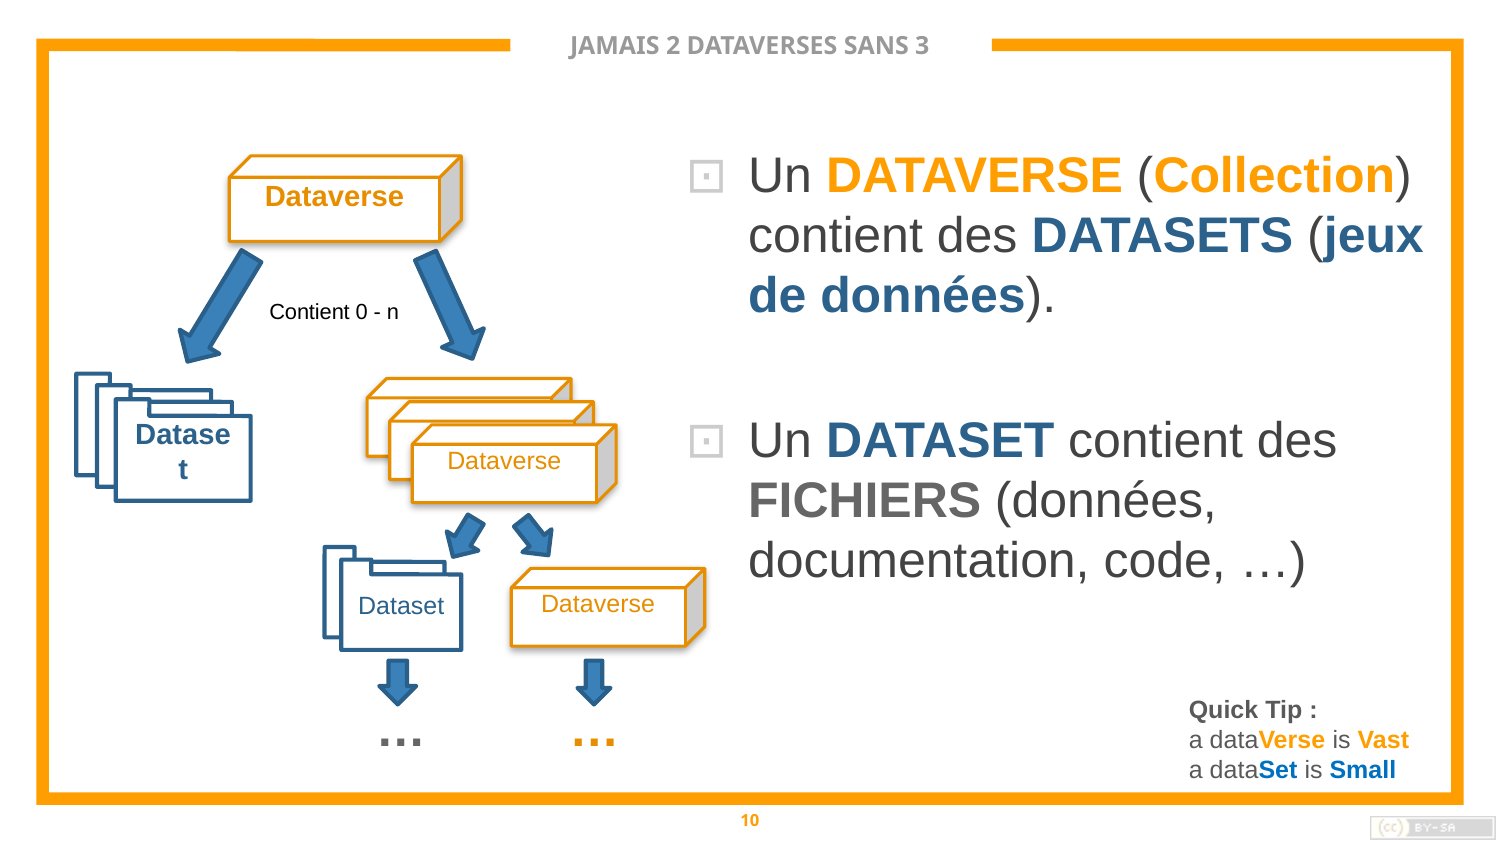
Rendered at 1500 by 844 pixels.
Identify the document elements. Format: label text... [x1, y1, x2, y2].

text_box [75, 155, 705, 766]
text_box Quick Tip : a dataVerse is Vast a dataSet is Small [1173, 686, 1458, 791]
list Un DATAVERSE (Collection) contient des DATASETS (jeux de données). Un DATASET contient des FICHIERS (données, documentation, code, …) [658, 127, 1450, 660]
slide_number 10 [0, 798, 1500, 844]
title JAMAIS 2 DATAVERSES SANS 3 [531, 15, 969, 136]
